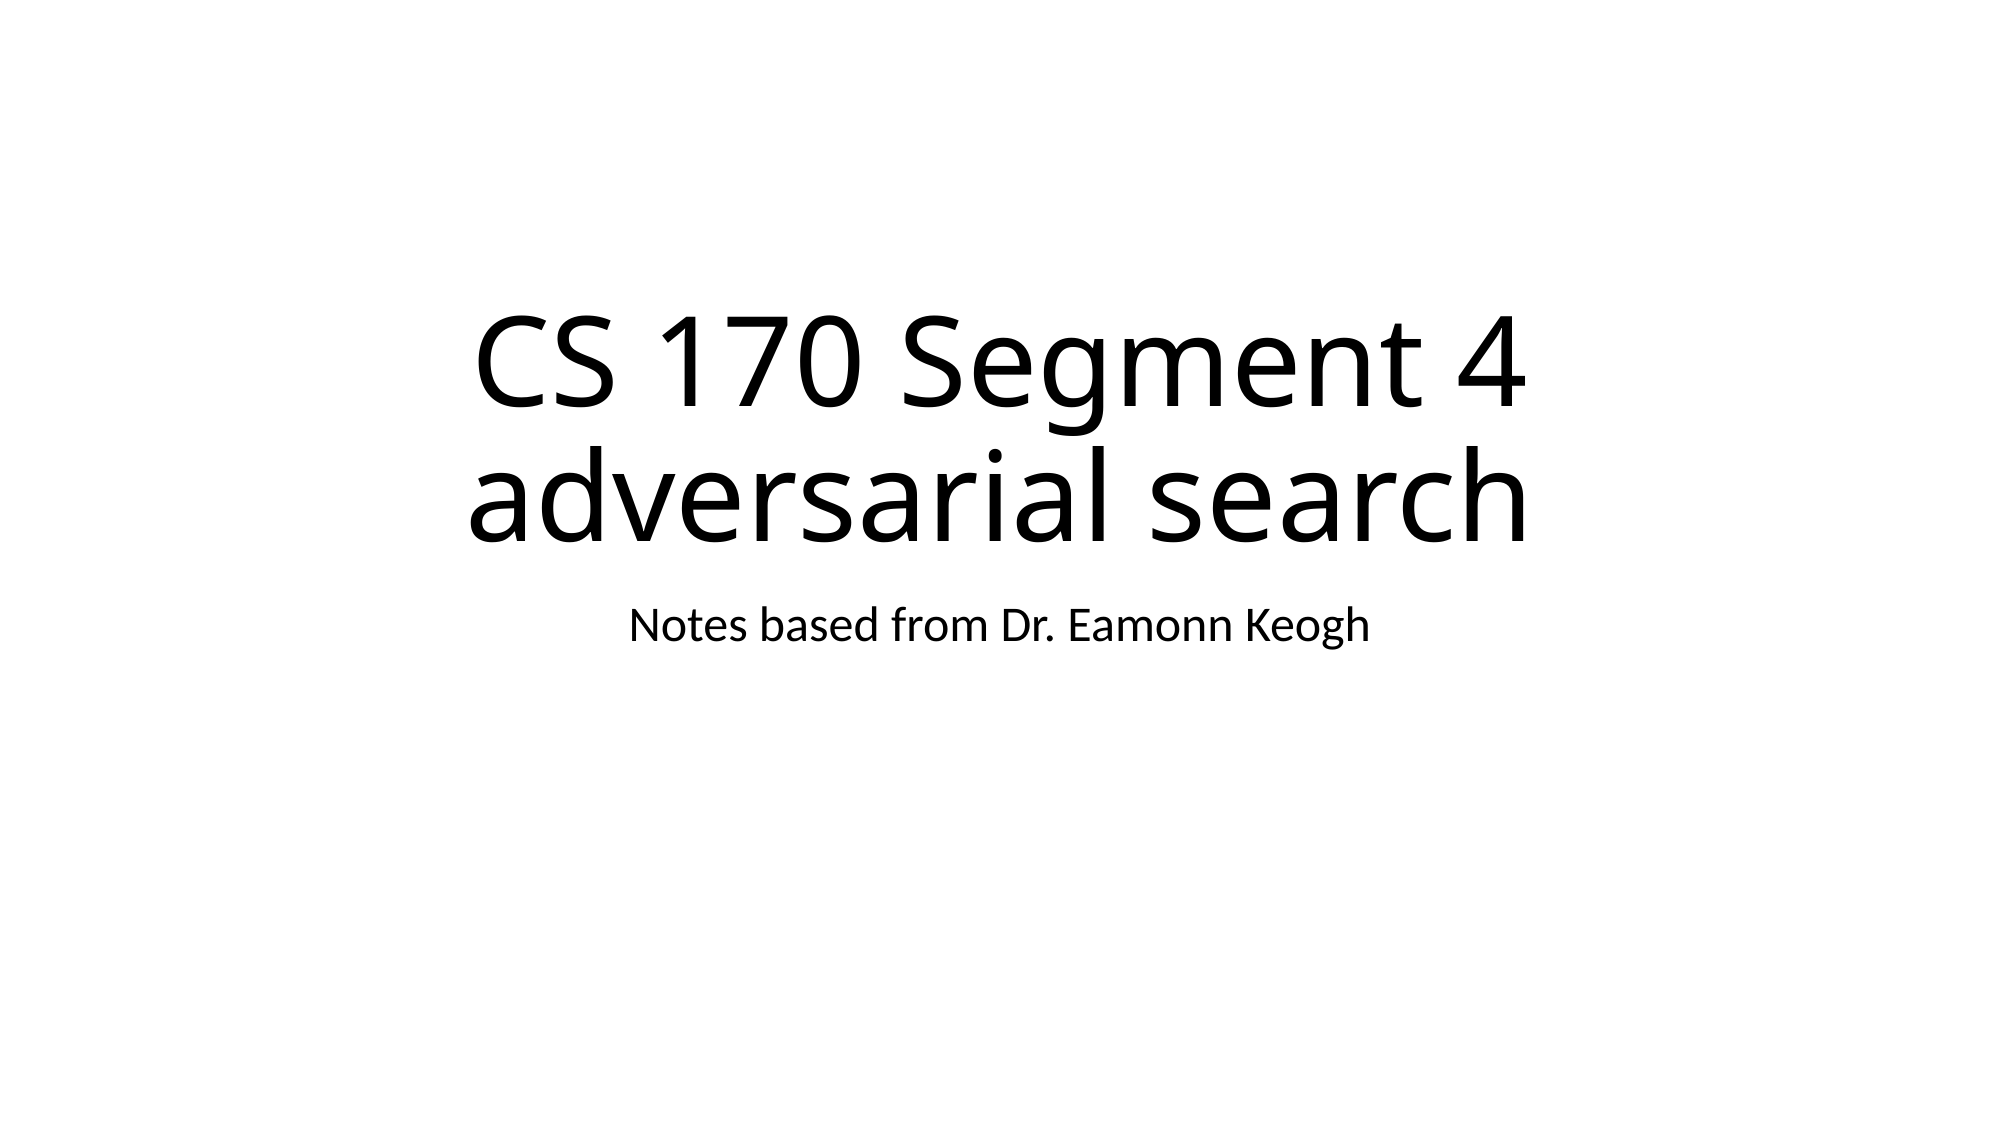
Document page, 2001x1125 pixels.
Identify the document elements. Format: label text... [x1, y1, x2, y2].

title CS 170 Segment 4 adversarial search [249, 184, 1750, 576]
subtitle Notes based from Dr. Eamonn Keogh [249, 590, 1750, 863]
